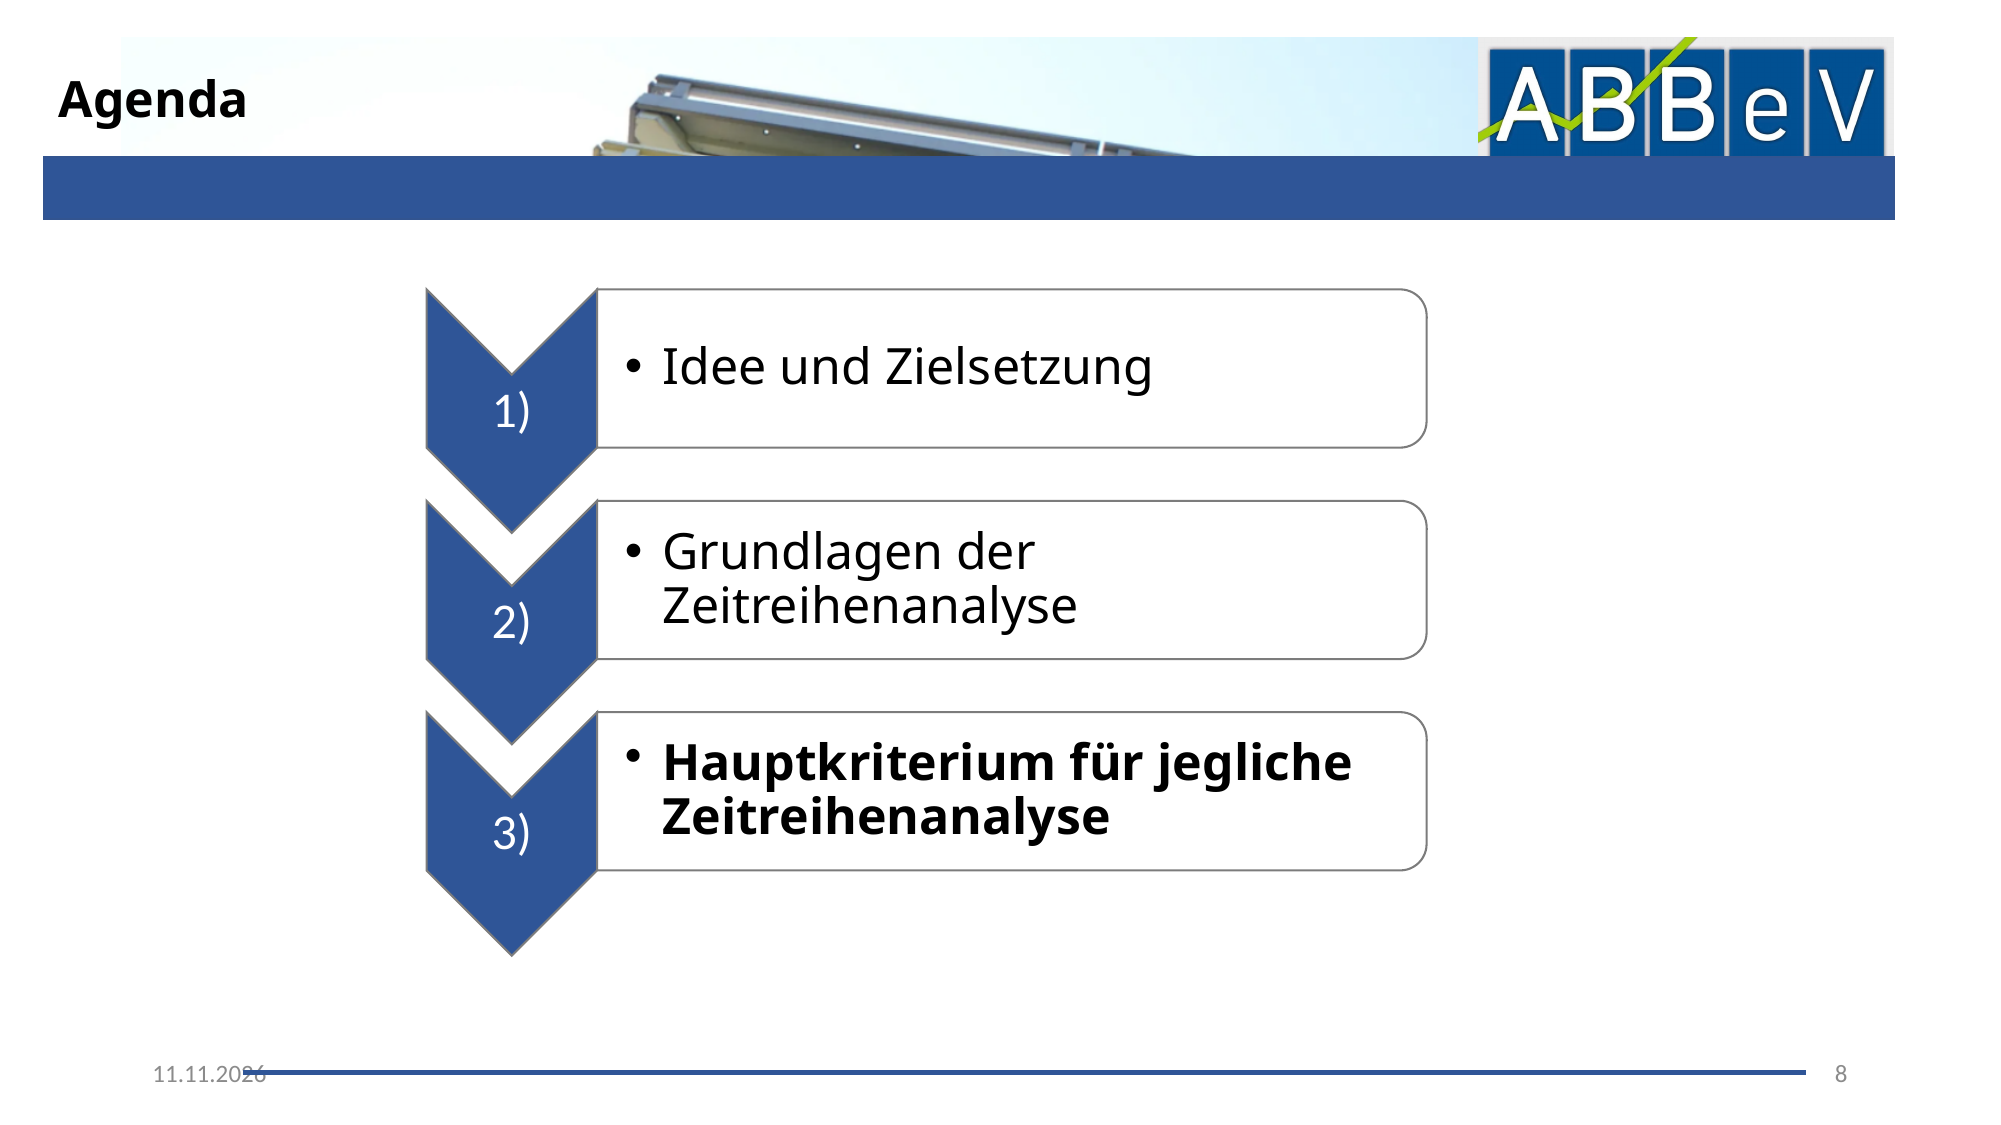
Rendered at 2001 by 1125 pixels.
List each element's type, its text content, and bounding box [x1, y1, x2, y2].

text_box [43, 156, 1895, 220]
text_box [426, 289, 1427, 956]
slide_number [137, 1042, 588, 1103]
picture [121, 37, 1894, 171]
title Agenda [43, 45, 121, 156]
slide_number 8 [1412, 1042, 1863, 1103]
